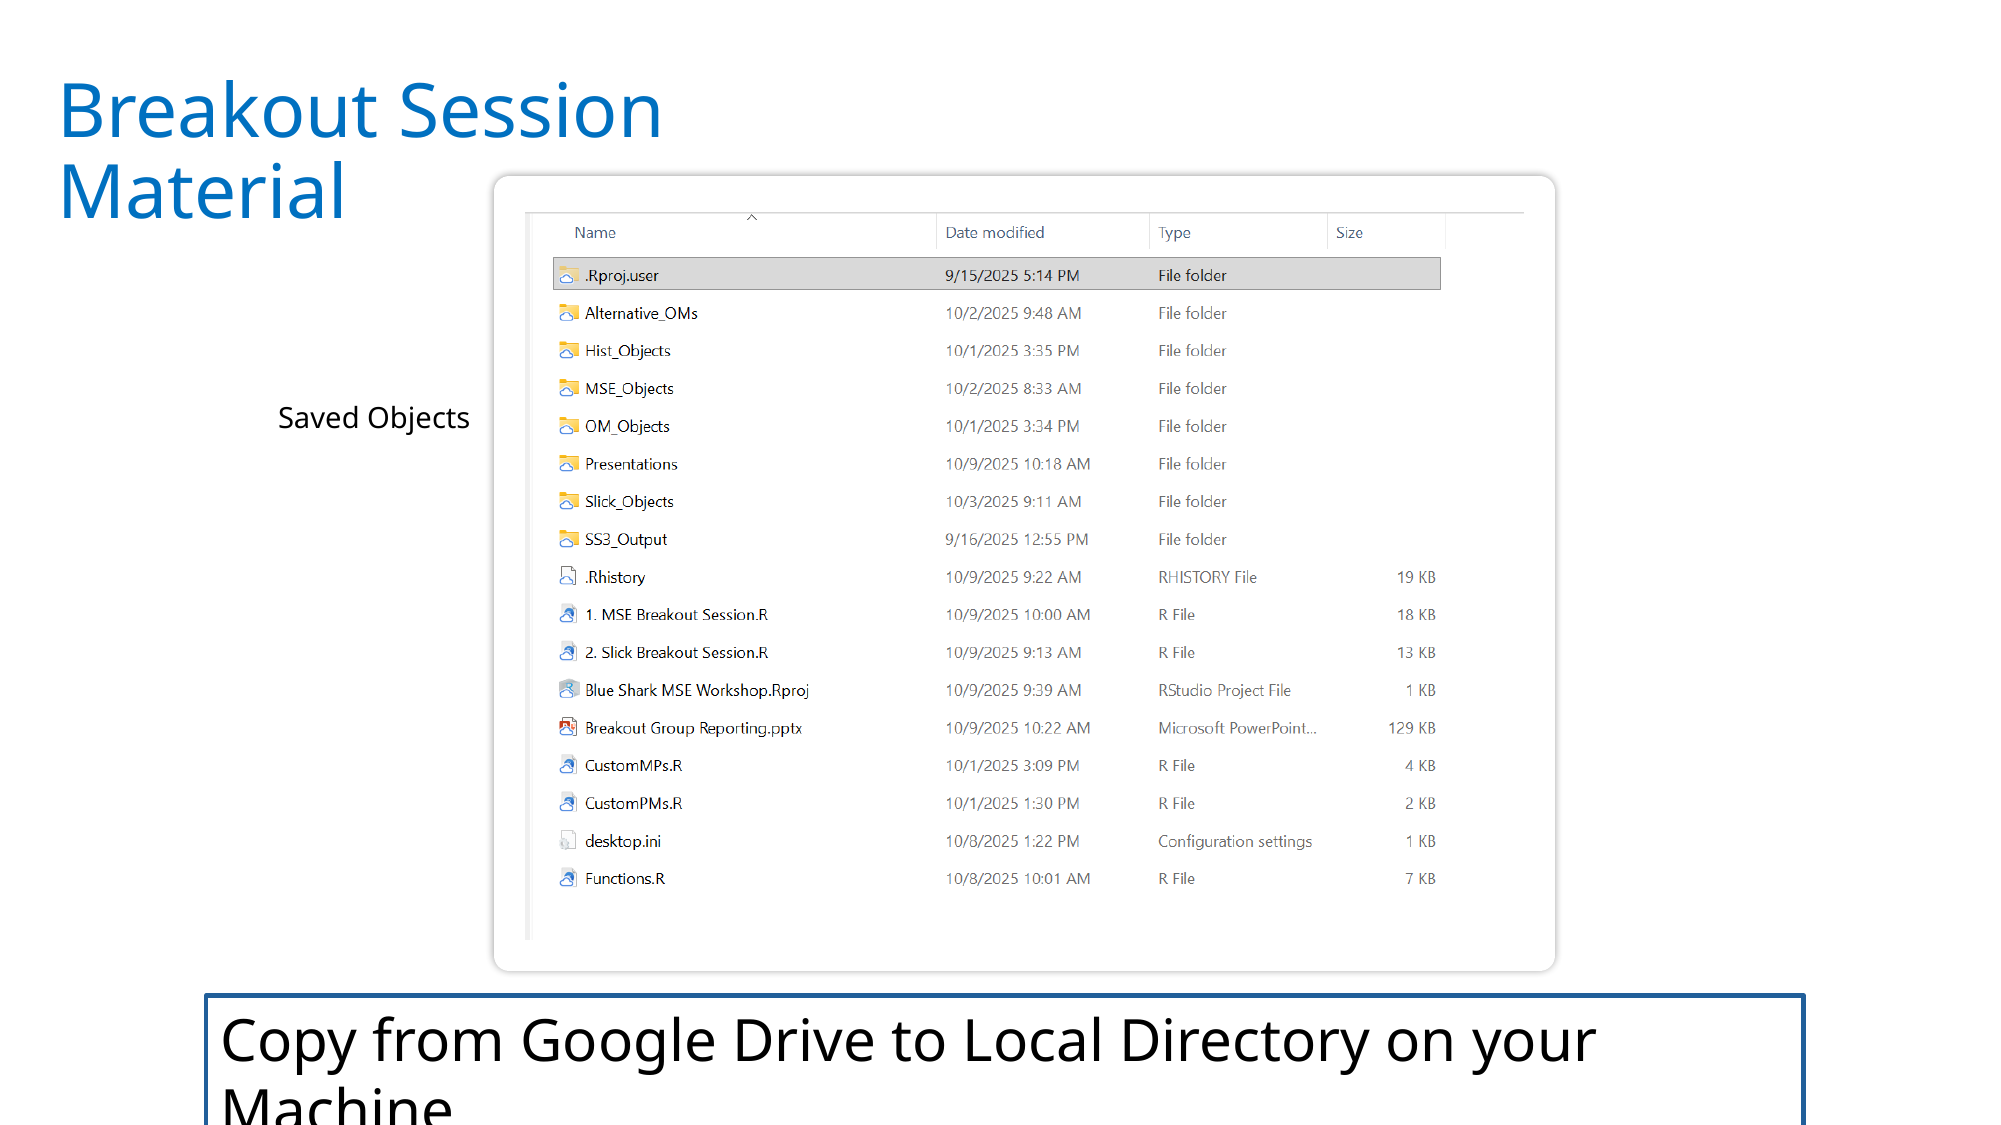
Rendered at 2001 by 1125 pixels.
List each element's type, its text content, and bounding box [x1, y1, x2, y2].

picture [524, 206, 1525, 941]
text_box Breakout Session Material [42, 65, 966, 169]
text_box Copy from Google Drive to Local Directory on your Machine [206, 995, 1804, 1125]
text_box Saved Objects [231, 391, 518, 442]
